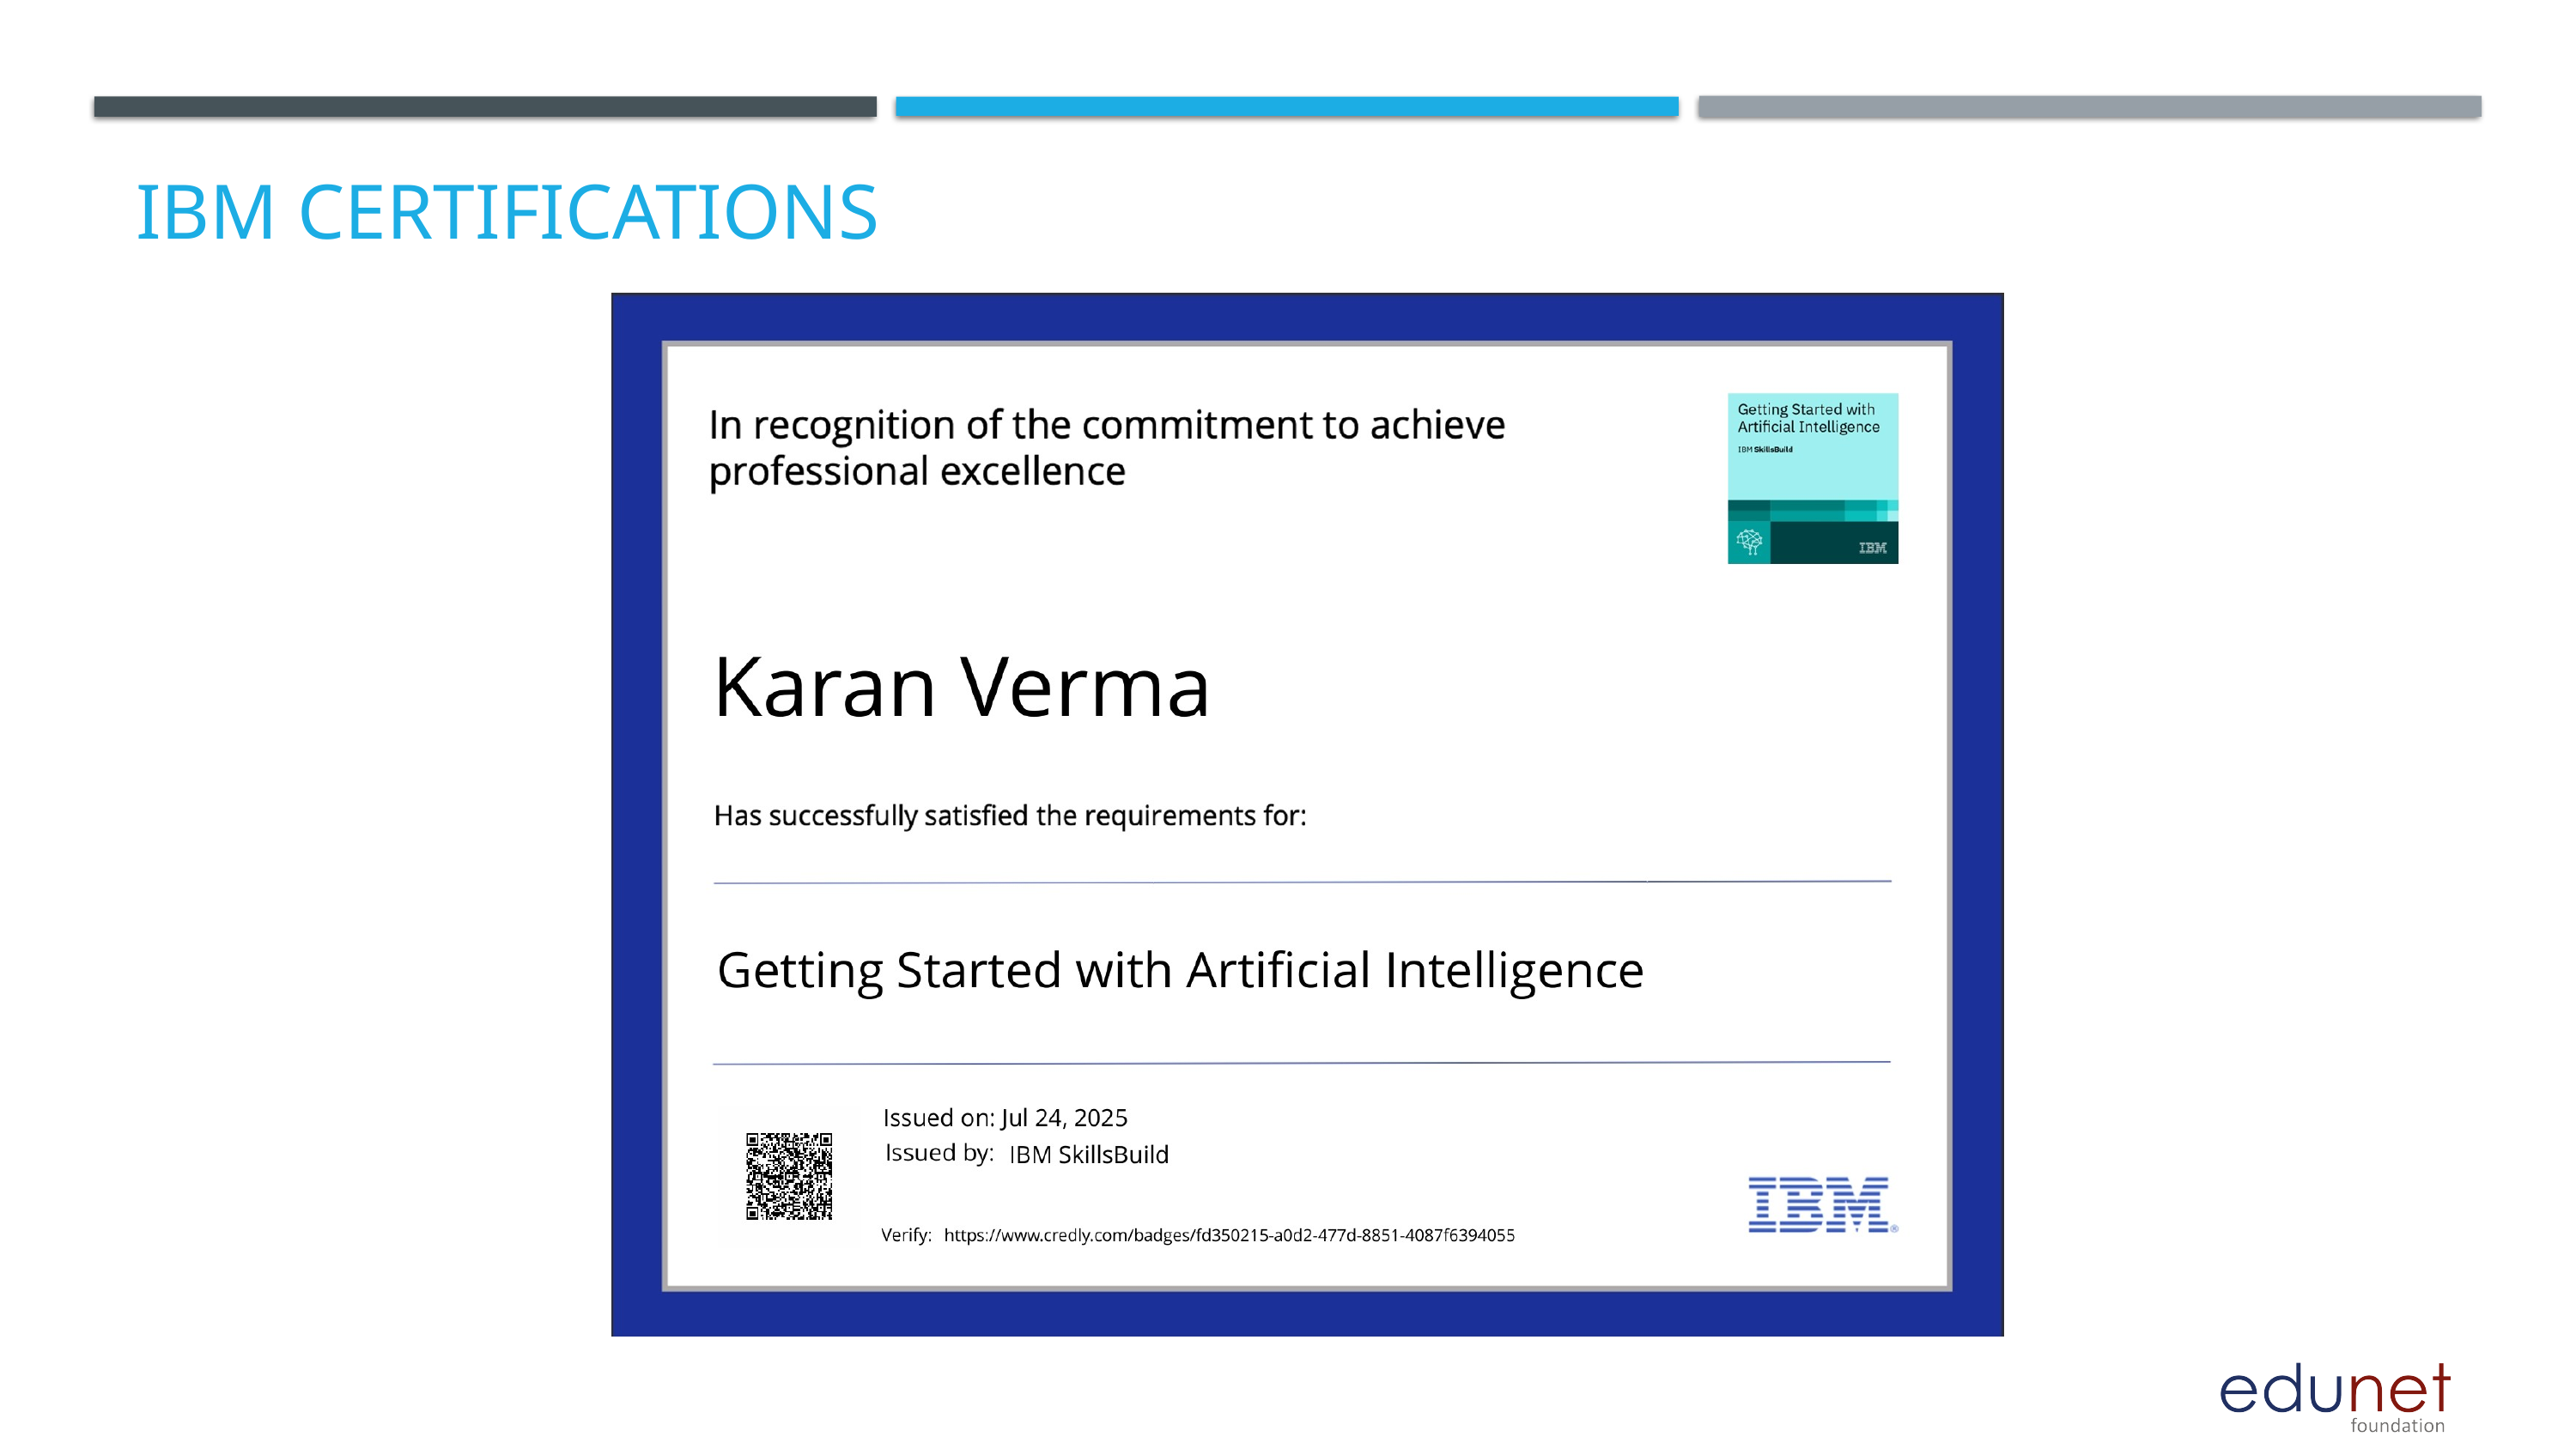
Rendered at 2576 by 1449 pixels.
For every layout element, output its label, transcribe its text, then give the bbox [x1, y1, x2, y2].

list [611, 292, 2004, 1337]
picture [2215, 1360, 2453, 1437]
title IBM Certifications [123, 148, 2453, 261]
